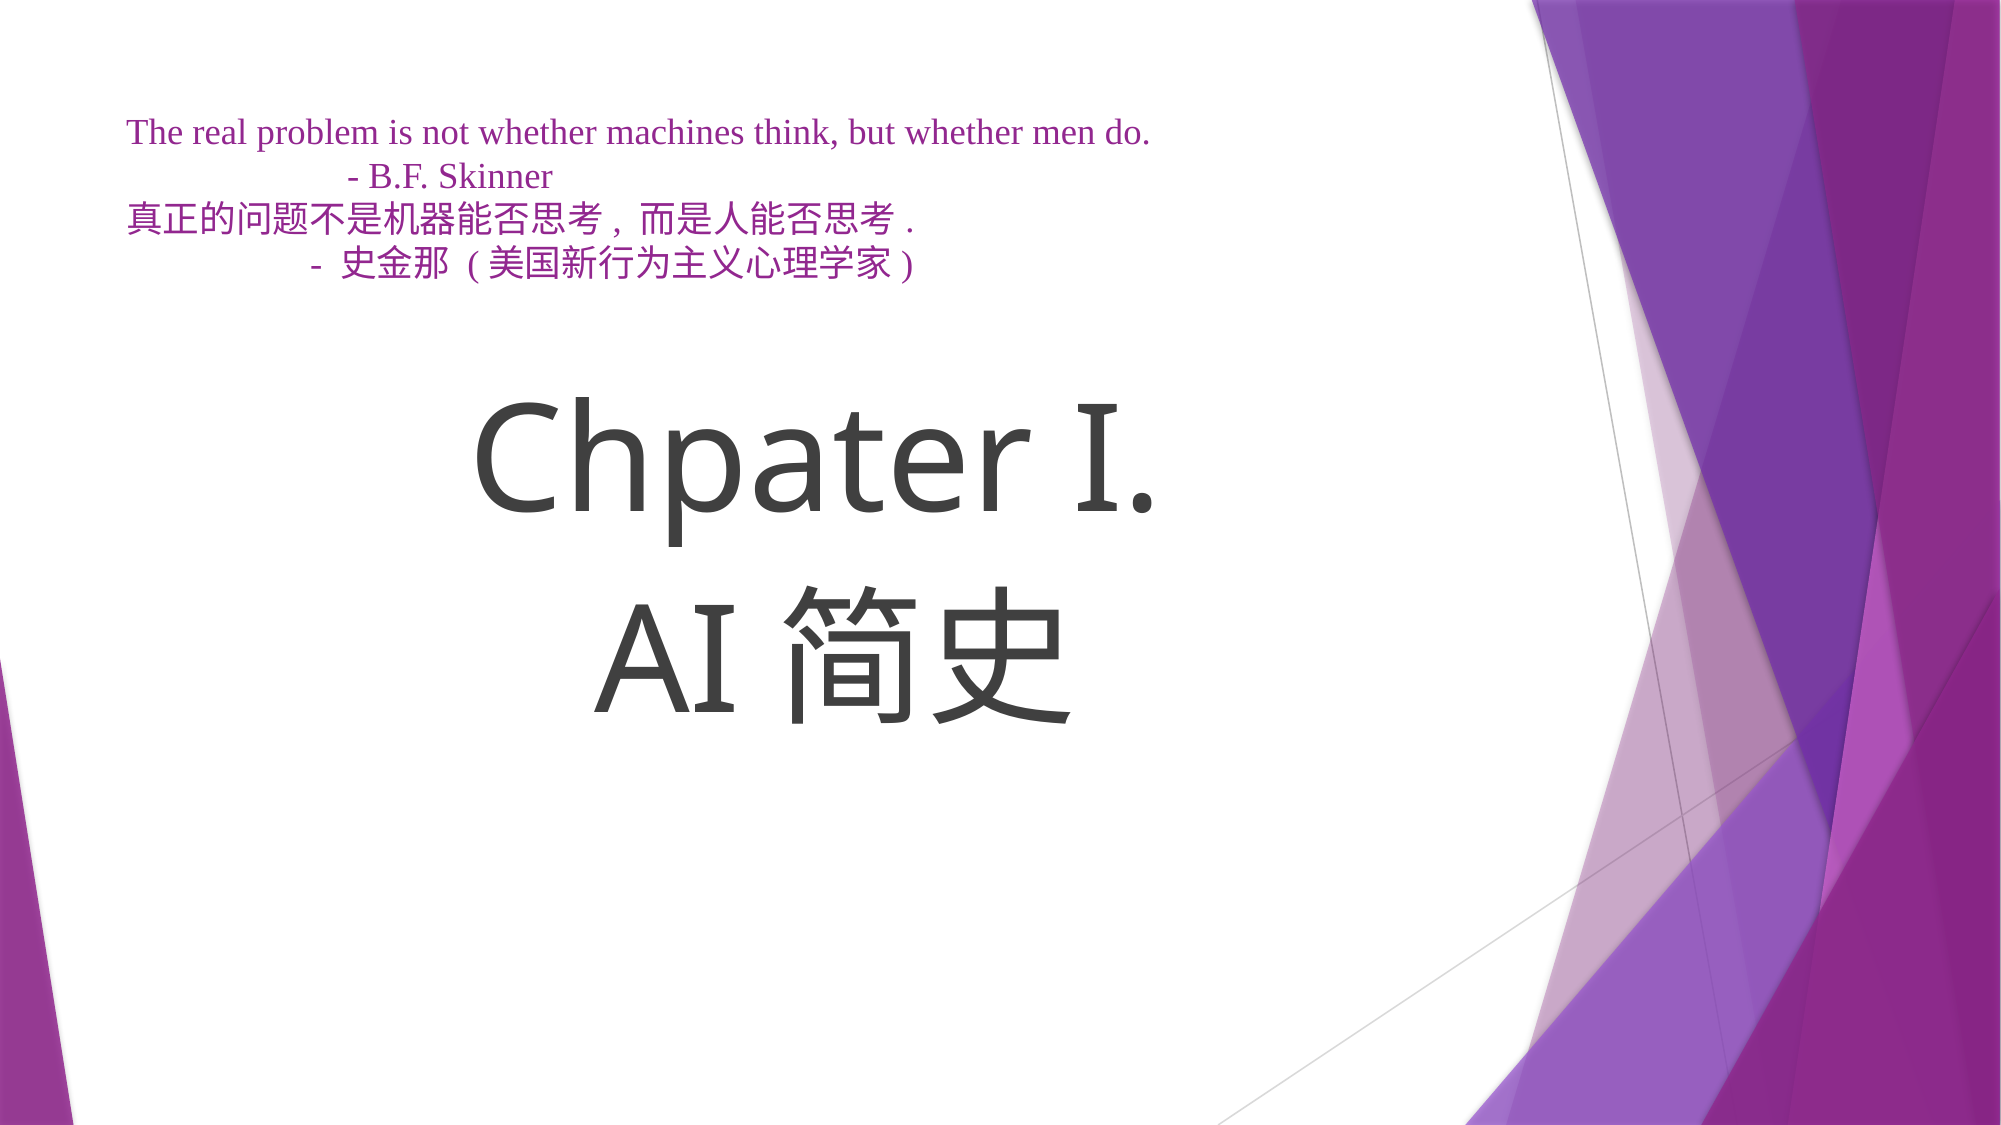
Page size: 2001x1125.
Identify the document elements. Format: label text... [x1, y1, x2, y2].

title The real problem is not whether machines think, but whether men do. - B.F. Skinner 真正的问题不是机器能否思考, 而是人能否思考. - 史金那 (美国新行为主义心理学家) [111, 99, 1522, 317]
list Chpater I. AI简史 [111, 354, 1522, 992]
